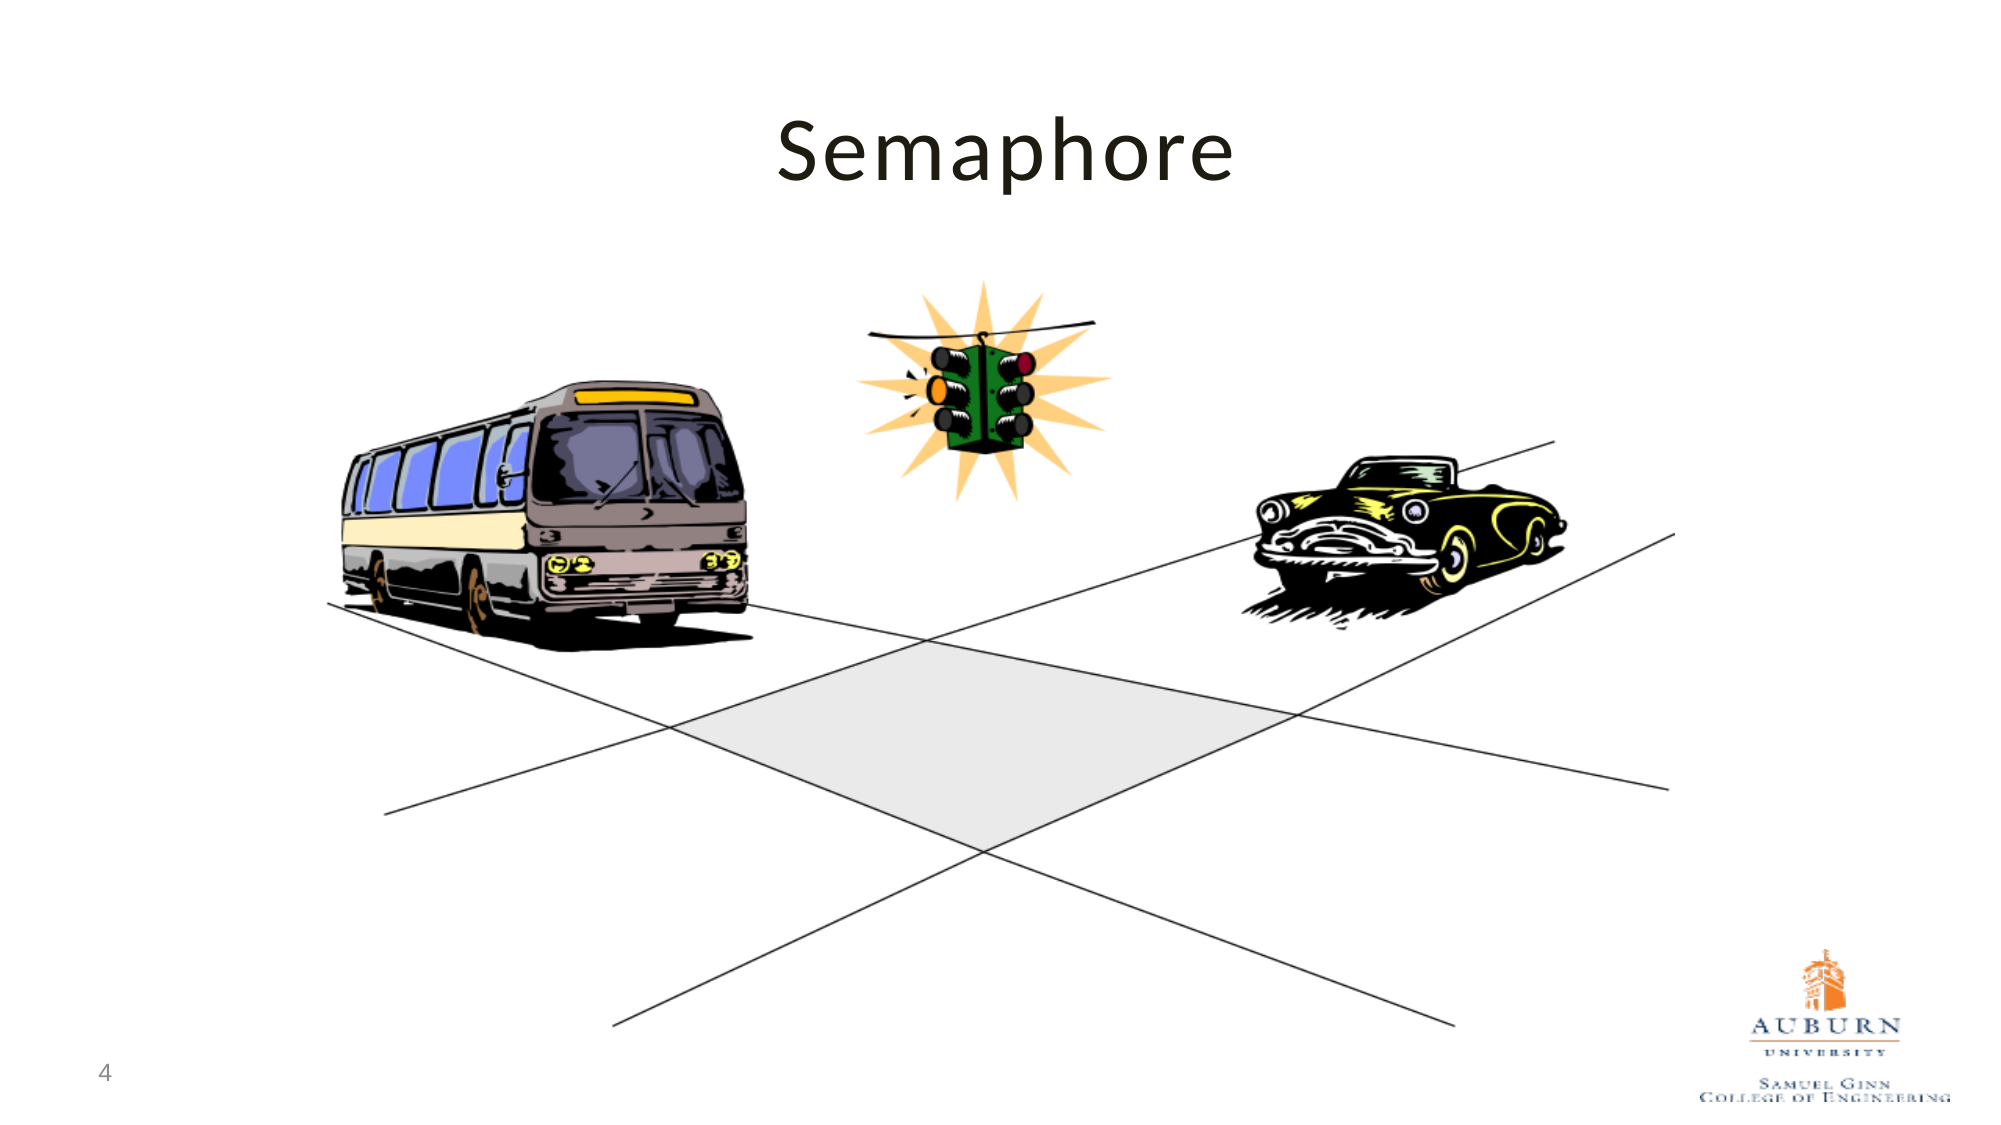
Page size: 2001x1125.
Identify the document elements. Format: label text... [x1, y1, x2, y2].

picture [312, 262, 1676, 1057]
title Semaphore [624, 50, 1388, 238]
picture [1700, 949, 1950, 1102]
slide_number 4 [83, 1041, 550, 1102]
